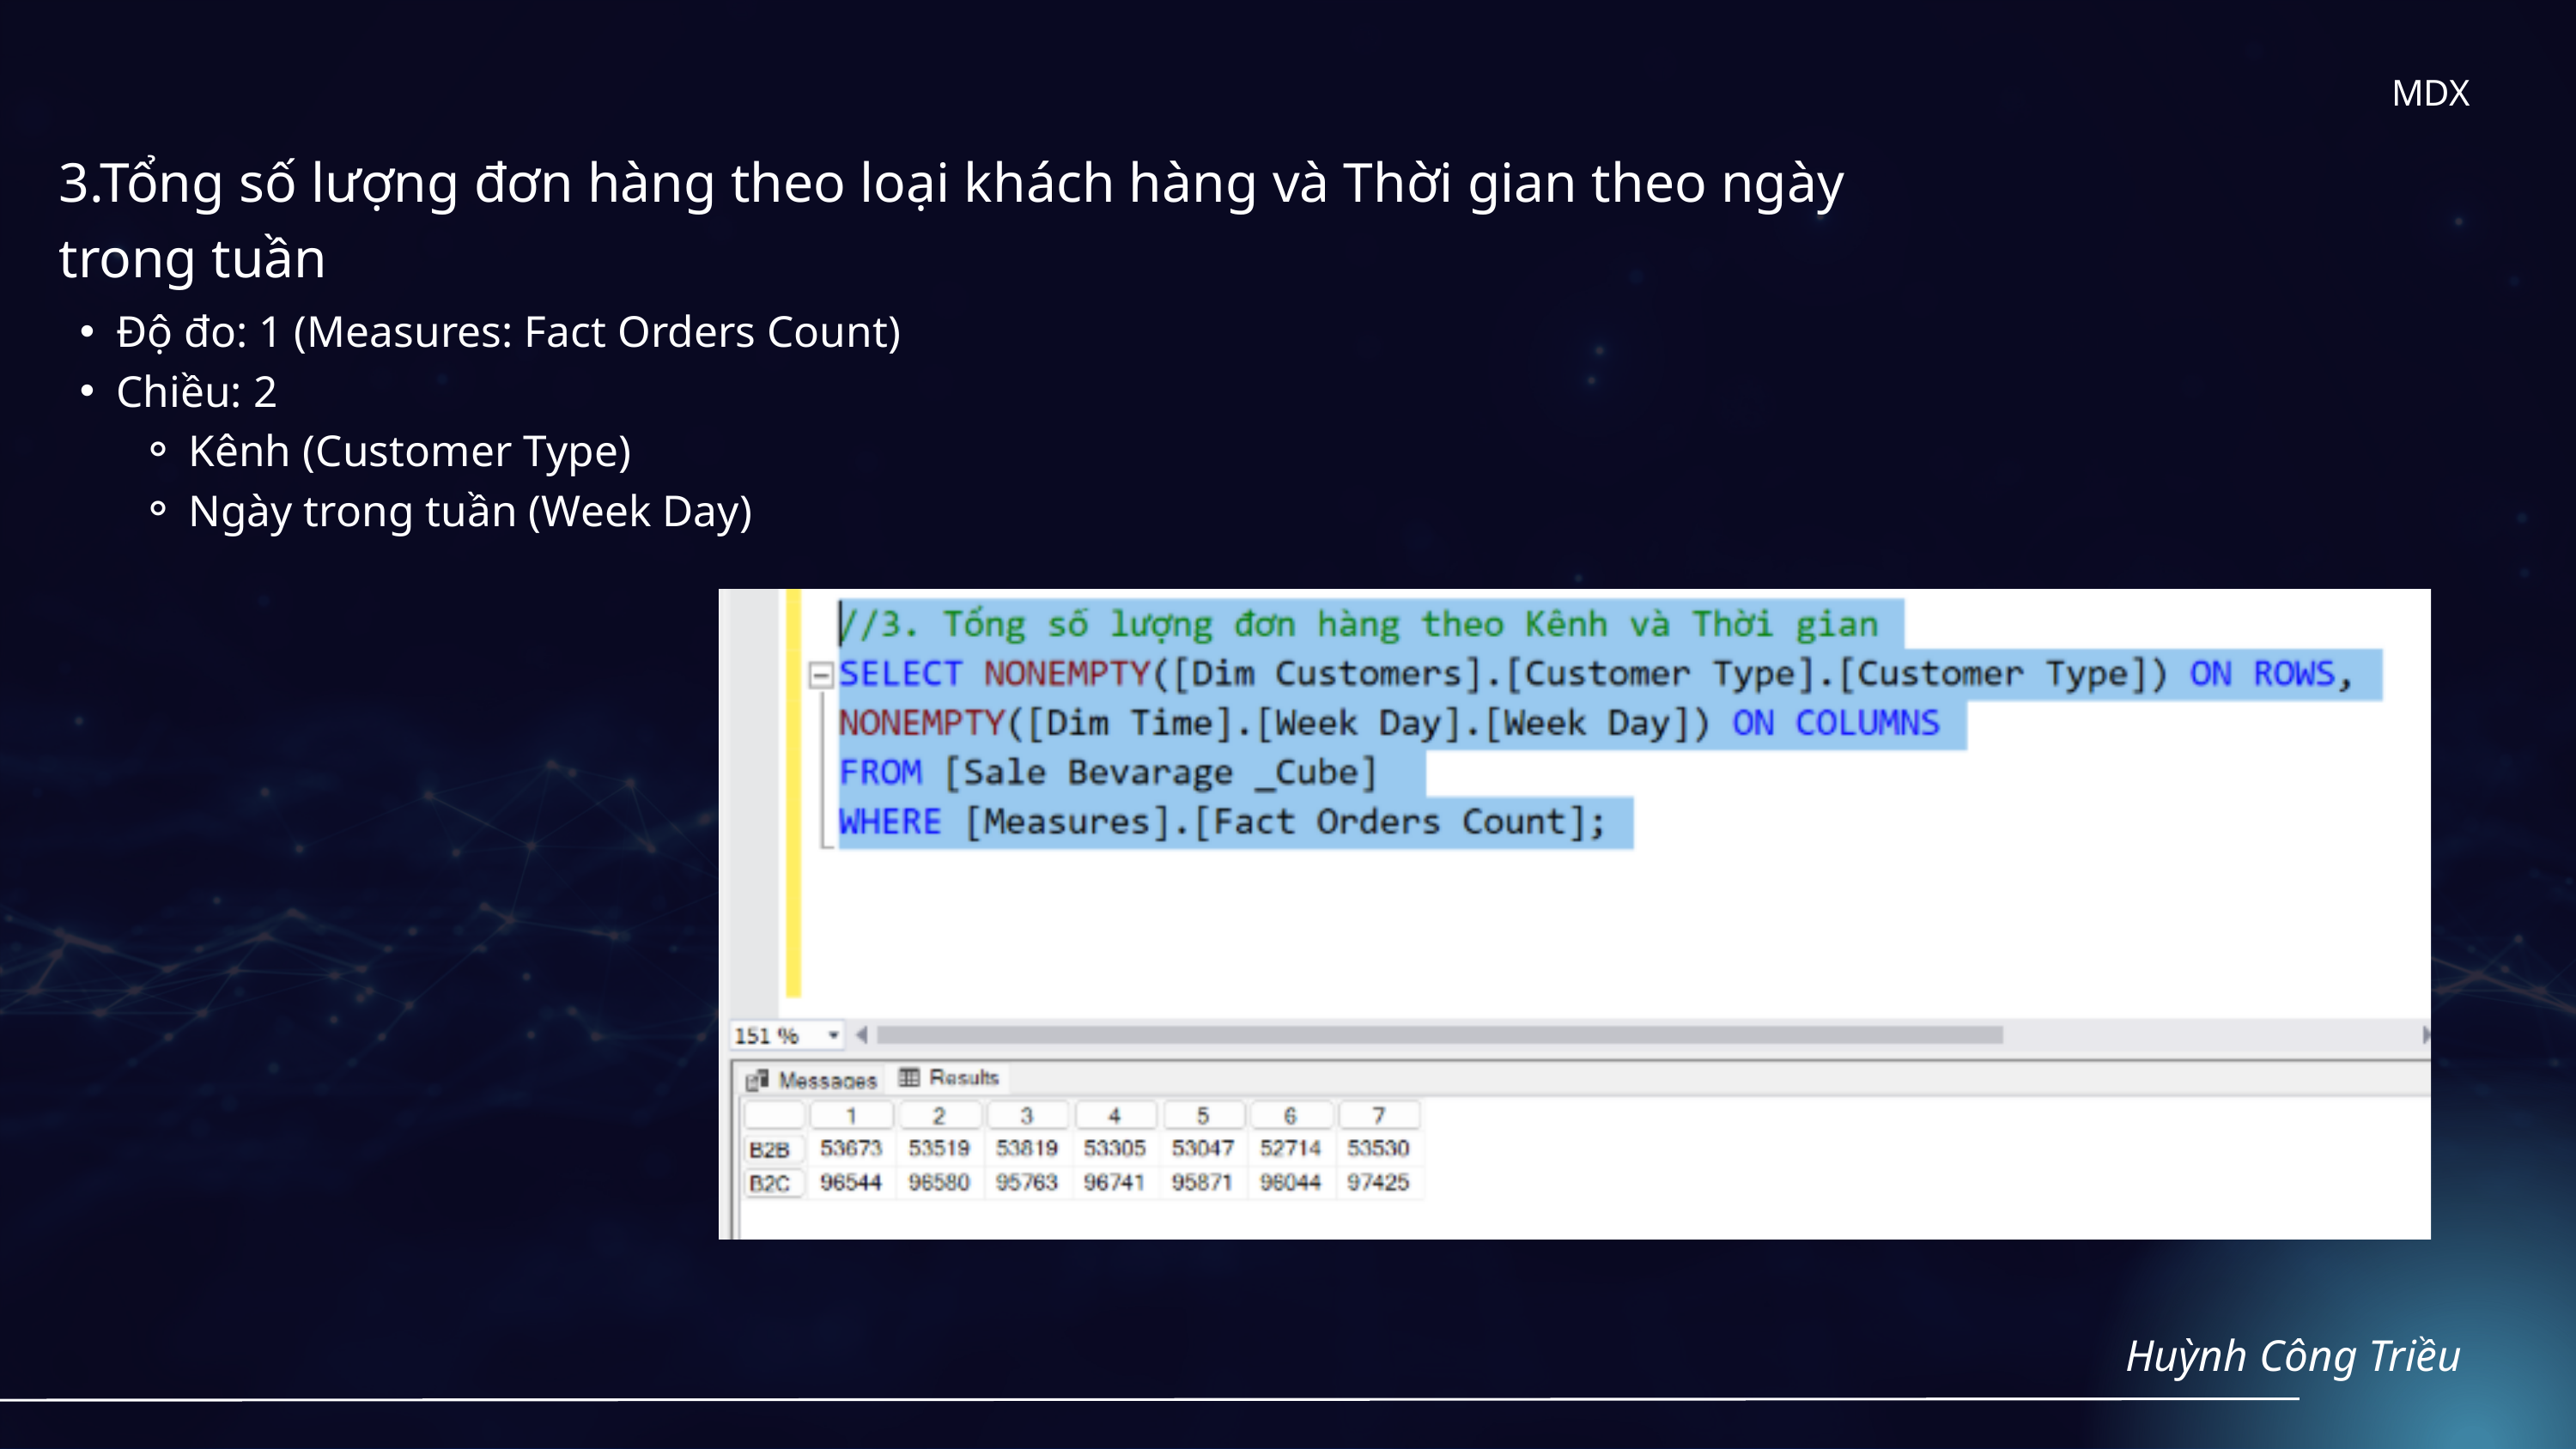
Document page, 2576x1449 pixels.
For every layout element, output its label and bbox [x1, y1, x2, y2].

text_box [0, 0, 2576, 1449]
